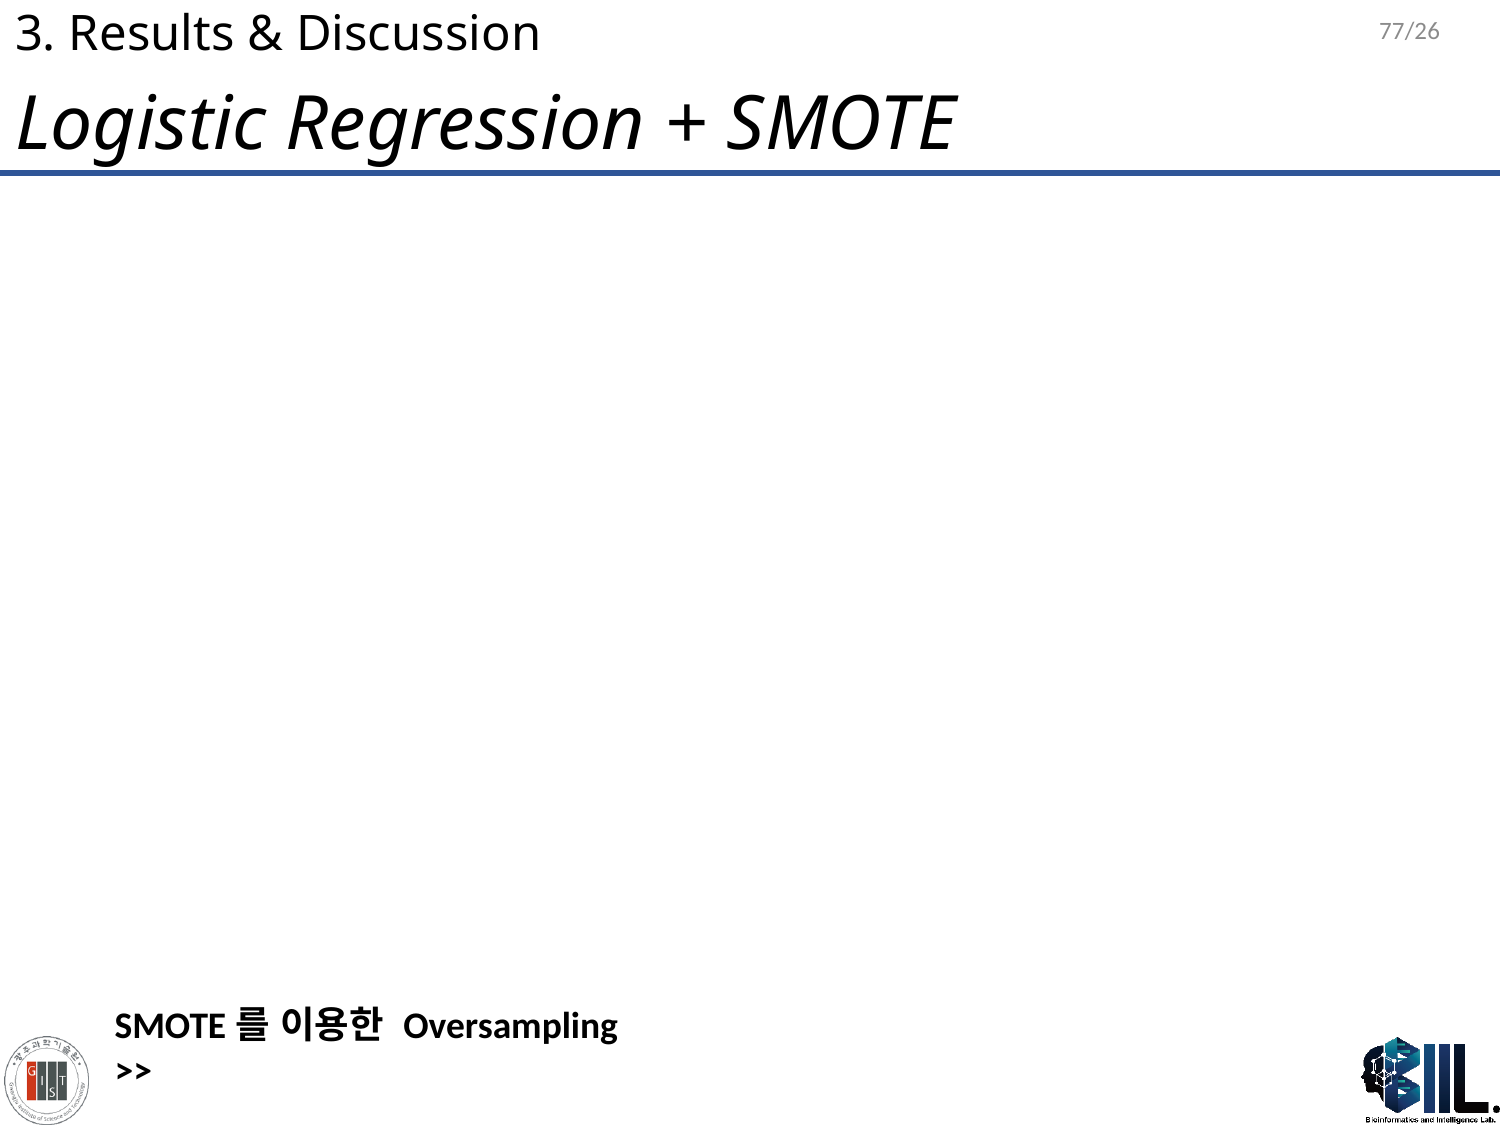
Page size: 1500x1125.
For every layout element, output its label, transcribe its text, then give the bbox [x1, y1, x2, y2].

slide_number 77/26 [1117, 0, 1455, 60]
text_box Logistic Regression + SMOTE [0, 68, 1500, 170]
text_box Logistic Regression + SMOTE [0, 176, 1500, 183]
picture [4, 1036, 89, 1125]
picture [1361, 1099, 1500, 1125]
text_box SMOTE를 이용한 Oversampling >> [99, 993, 1500, 1099]
title 3. Results & Discussion [0, 0, 602, 68]
